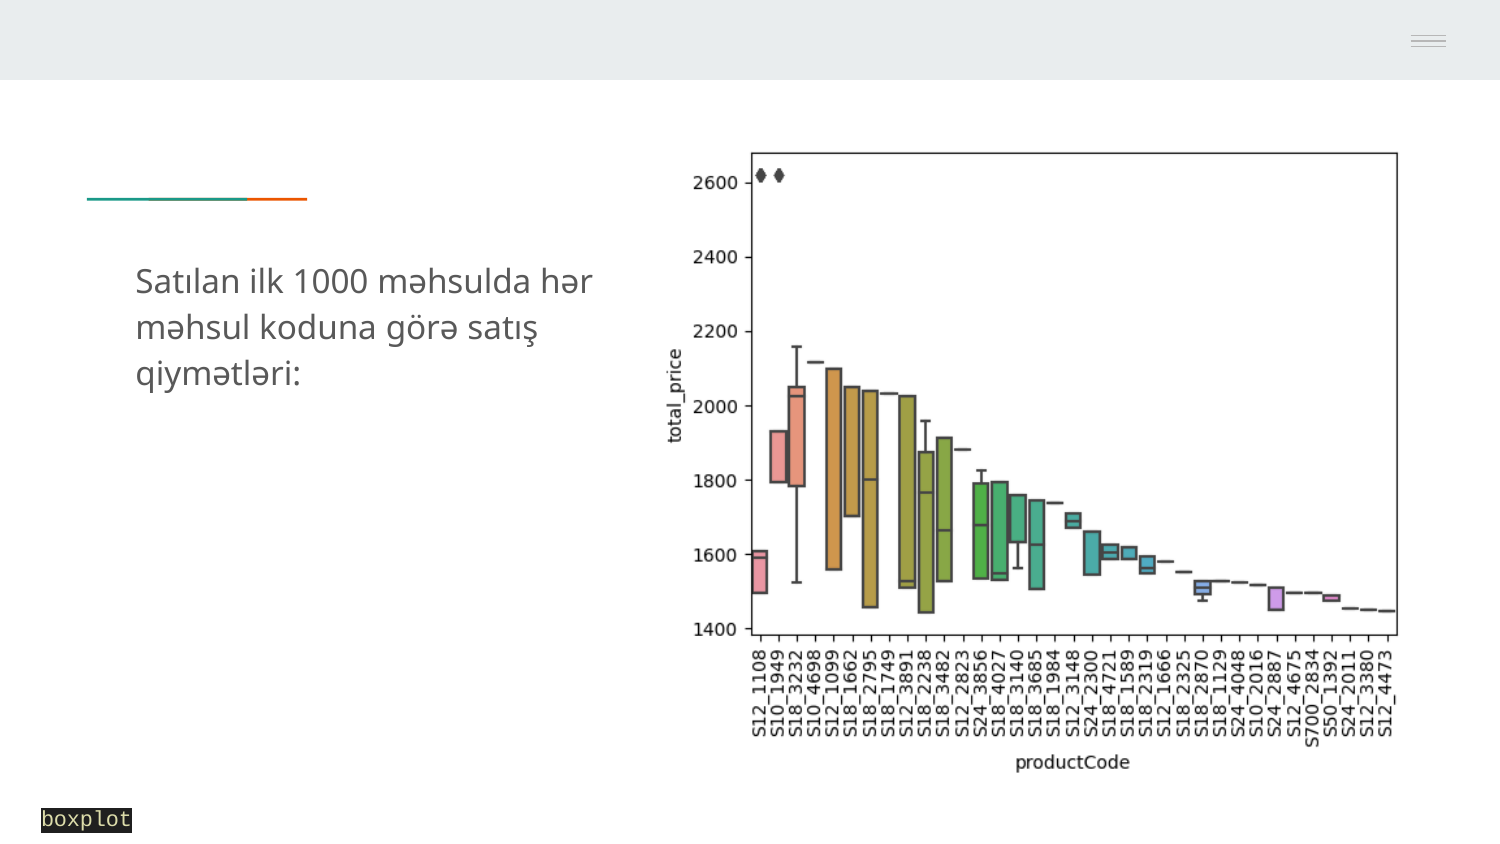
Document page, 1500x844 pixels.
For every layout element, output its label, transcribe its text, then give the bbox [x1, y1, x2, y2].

list Satılan ilk 1000 məhsulda hər məhsul koduna görə satış qiymətləri: [120, 239, 649, 561]
picture [654, 128, 1451, 791]
text_box boxplot [26, 780, 519, 844]
